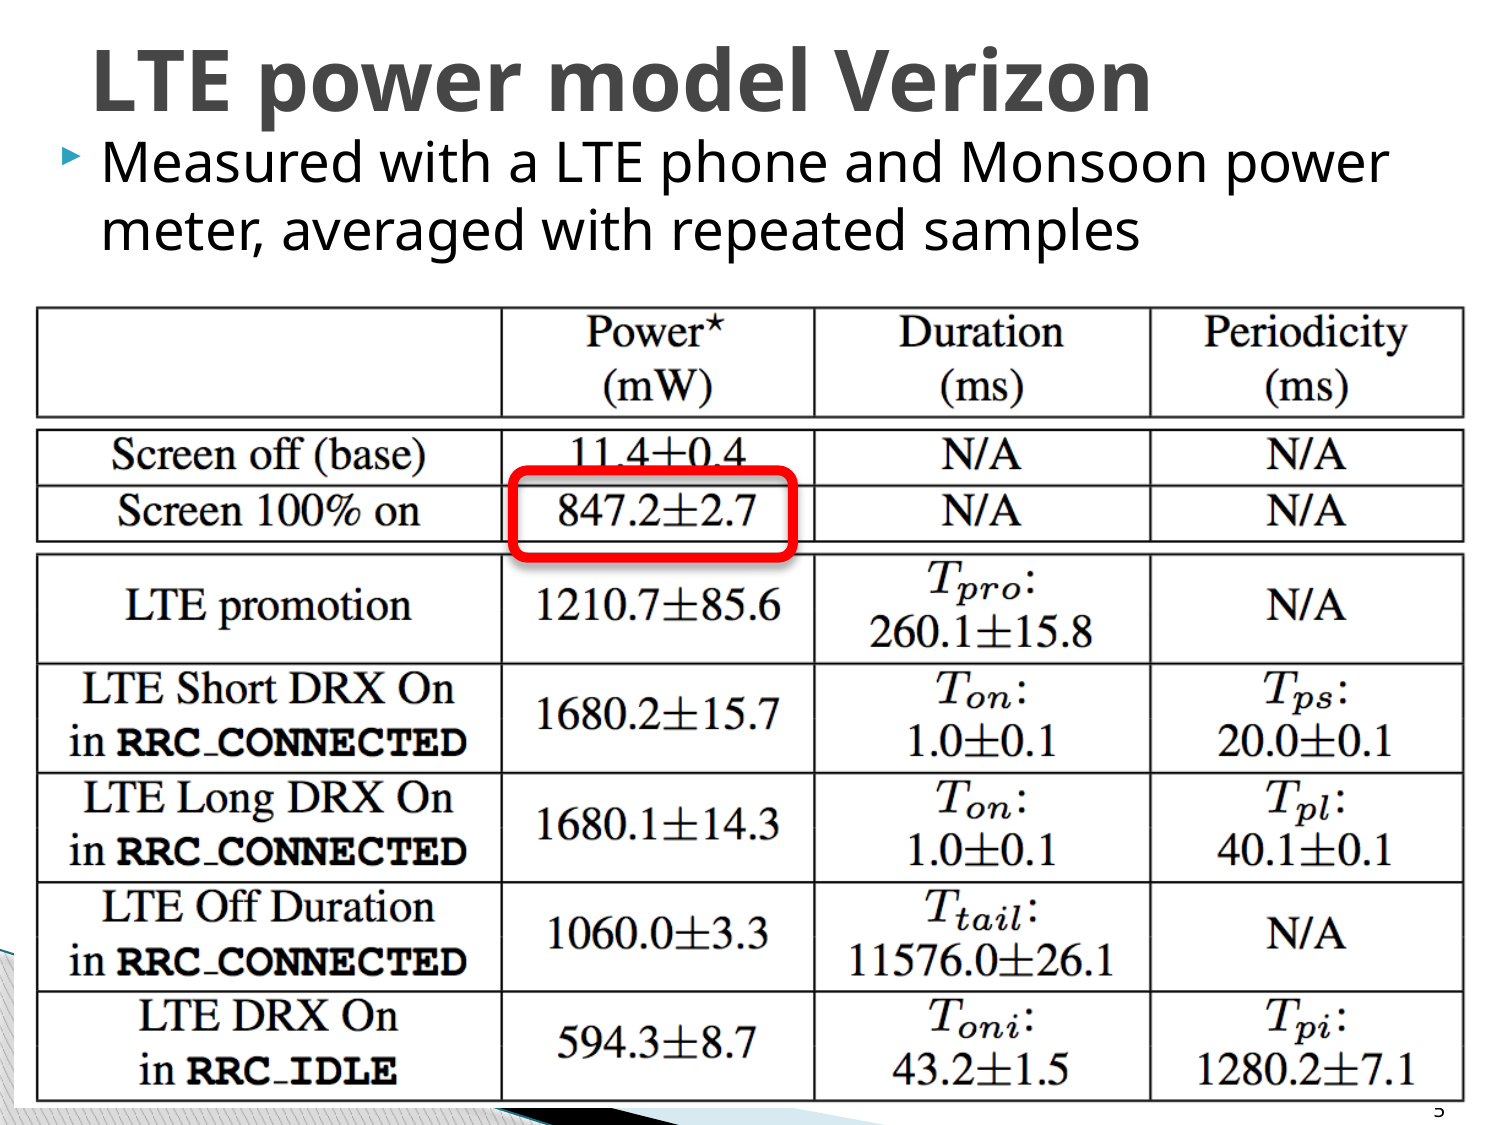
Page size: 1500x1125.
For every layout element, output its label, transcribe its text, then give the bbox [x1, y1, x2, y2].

title LTE power model Verizon [75, 0, 1425, 155]
list Measured with a LTE phone and Monsoon power meter, averaged with repeated samples [26, 119, 1432, 289]
table_header Group [523, 1119, 542, 1125]
picture [14, 289, 1480, 1108]
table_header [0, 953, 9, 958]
